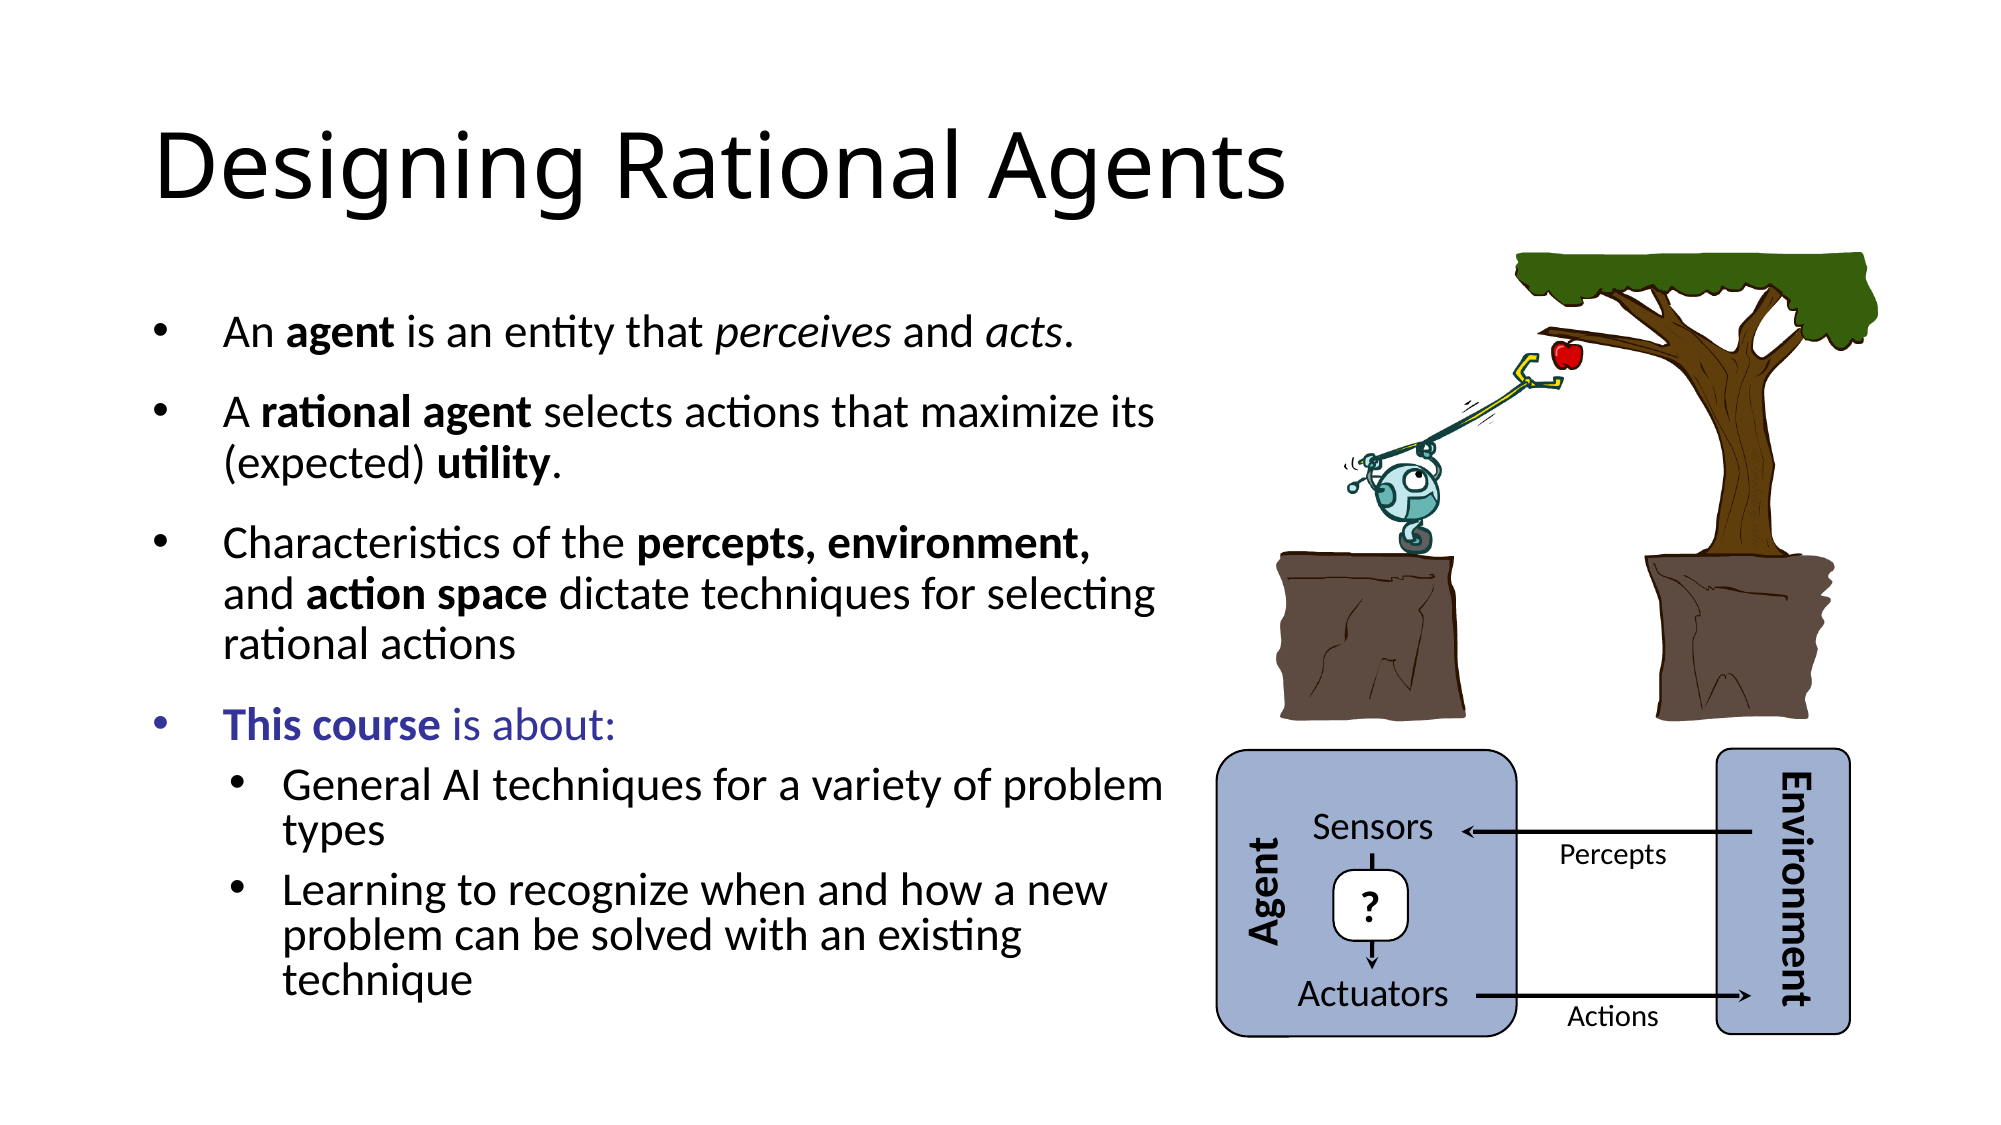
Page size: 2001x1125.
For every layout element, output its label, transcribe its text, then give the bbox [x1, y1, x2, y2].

title Designing Rational Agents [137, 59, 1863, 278]
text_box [1216, 748, 1850, 1063]
picture [1266, 245, 1884, 729]
list An agent is an entity that perceives and acts. A rational agent selects actions that maximize its (expected) utility. Characteristics of the percepts, environment, and action space dictate techniques for selecting rational actions This course is about: General AI techniques for a variety of problem types Learning to recognize when and how a new problem can be solved with an existing technique [137, 299, 1187, 1014]
